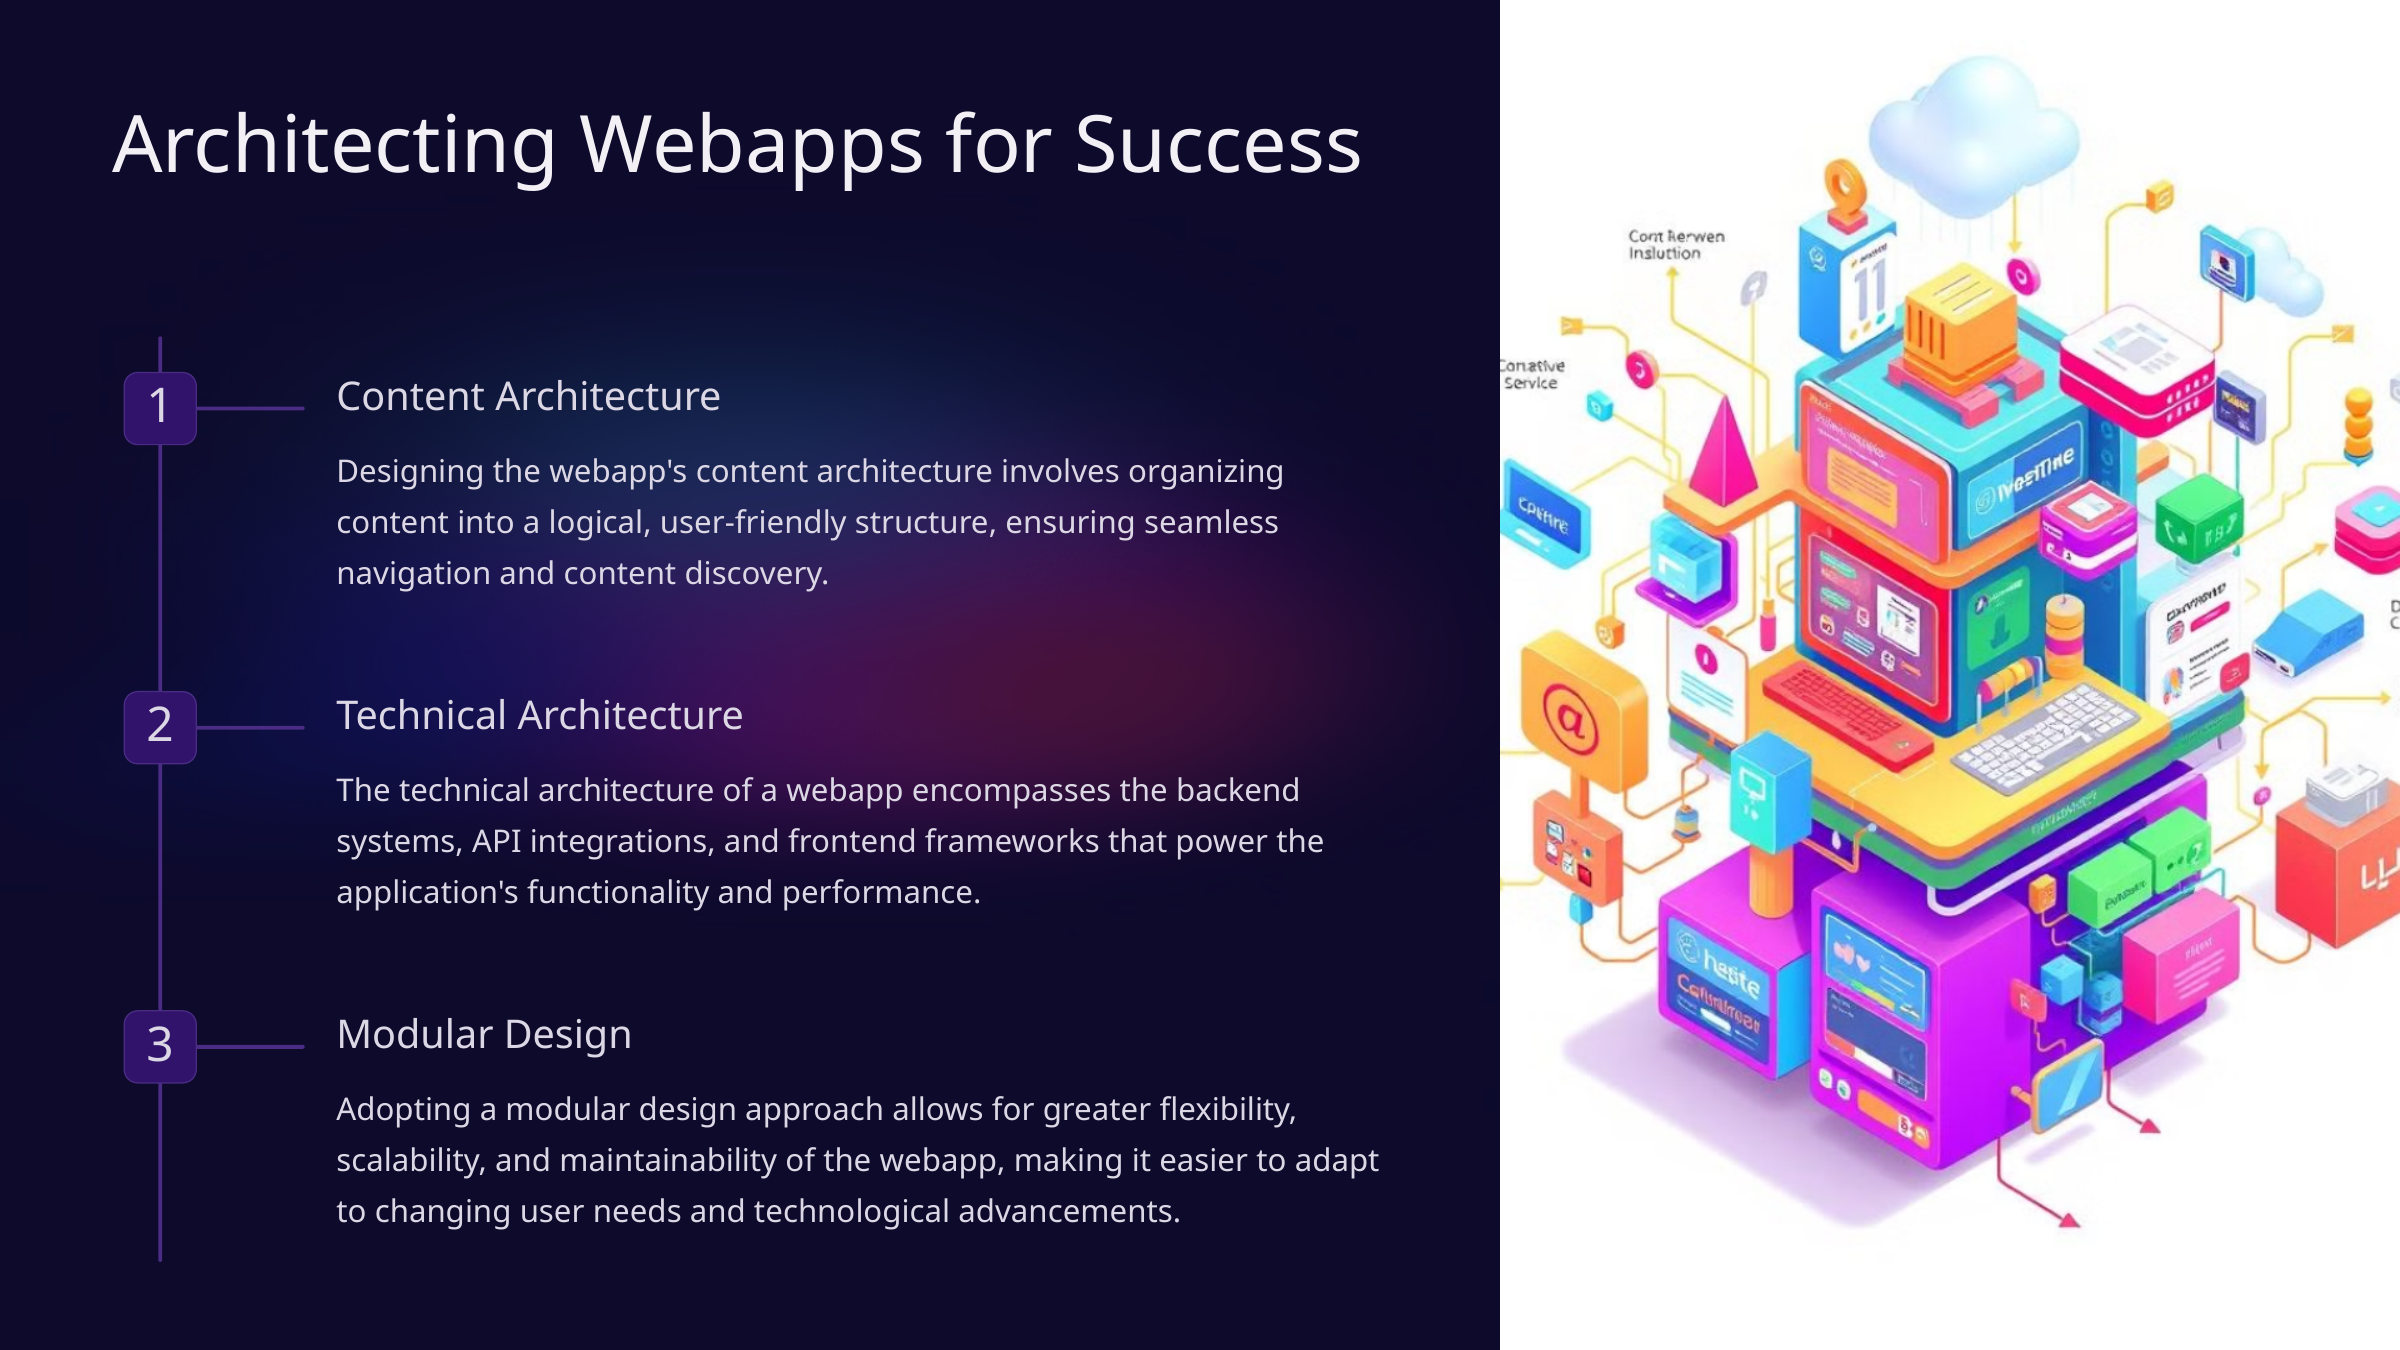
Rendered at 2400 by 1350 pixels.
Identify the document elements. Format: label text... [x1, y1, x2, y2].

text_box Designing the webapp's content architecture involves organizing content into a logical, user-friendly structure, ensuring seamless navigation and content discovery. [336, 437, 1388, 592]
text_box [197, 406, 305, 411]
text_box [124, 691, 197, 764]
text_box 2 [146, 703, 174, 752]
text_box [158, 764, 163, 1010]
text_box [124, 372, 197, 445]
text_box Modular Design [336, 1006, 738, 1057]
text_box [158, 445, 163, 691]
picture [1499, 0, 2400, 1350]
text_box 1 [151, 384, 169, 433]
text_box [158, 336, 163, 372]
text_box [197, 1044, 305, 1049]
text_box Technical Architecture [336, 687, 786, 738]
text_box [124, 1010, 197, 1083]
text_box Content Architecture [336, 368, 760, 419]
text_box [158, 1083, 163, 1262]
text_box 3 [146, 1022, 174, 1071]
text_box Architecting Webapps for Success [112, 88, 1388, 289]
text_box Adopting a modular design approach allows for greater flexibility, scalability, and maintainability of the webapp, making it easier to adapt to changing user needs and technological advancements. [336, 1076, 1388, 1230]
text_box [197, 725, 305, 730]
text_box The technical architecture of a webapp encompasses the backend systems, API integrations, and frontend frameworks that power the application's functionality and performance. [336, 756, 1388, 911]
